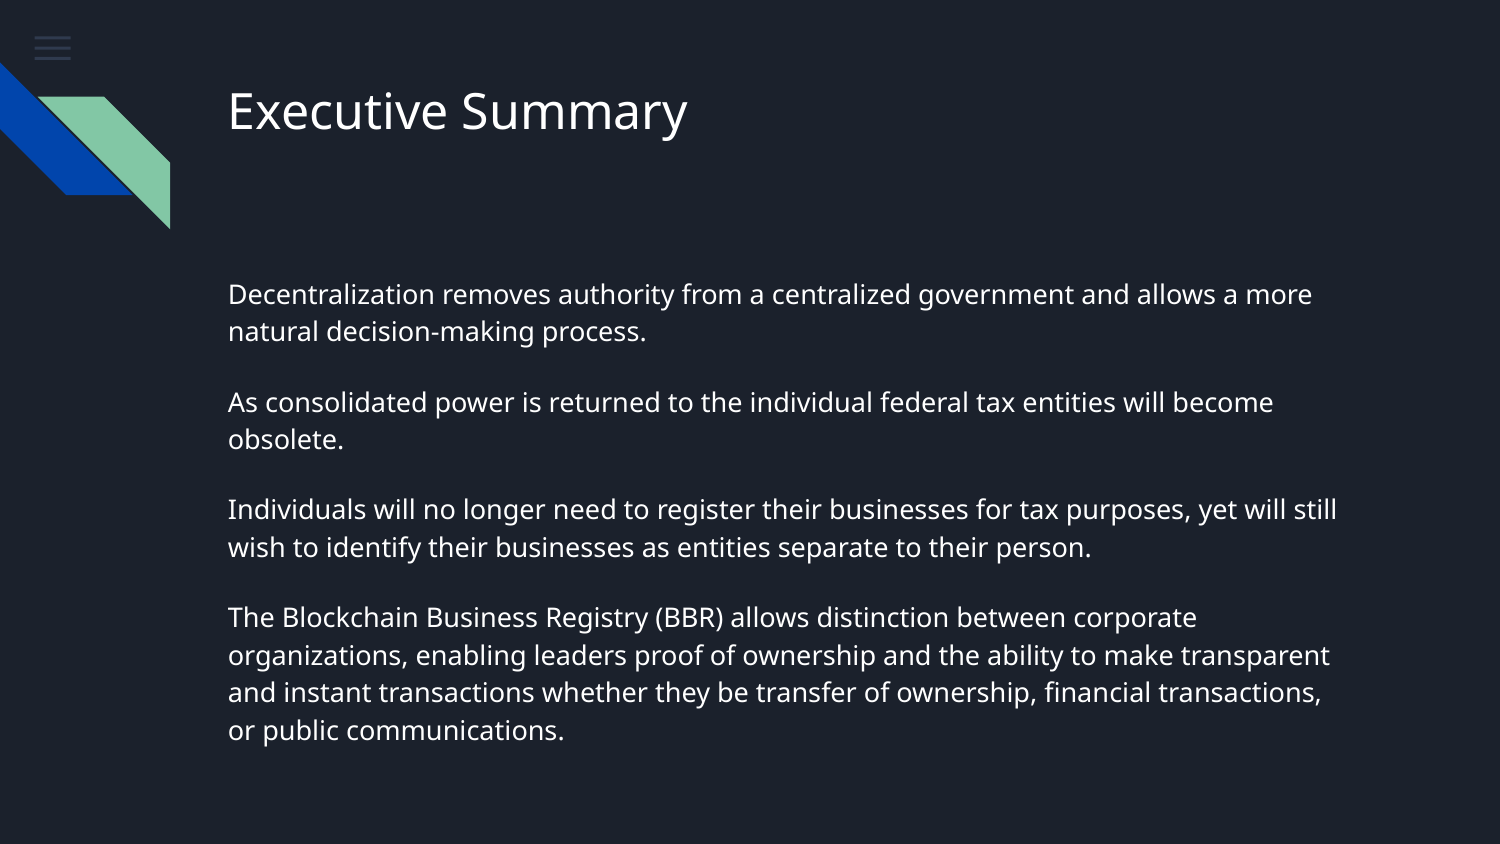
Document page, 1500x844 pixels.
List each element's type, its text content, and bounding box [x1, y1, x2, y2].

list Decentralization removes authority from a centralized government and allows a more natural decision-making process. As consolidated power is returned to the individual federal tax entities will become obsolete. Individuals will no longer need to register their businesses for tax purposes, yet will still wish to identify their businesses as entities separate to their person. The Blockchain Business Registry (BBR) allows distinction between corporate organizations, enabling leaders proof of ownership and the ability to make transparent and instant transactions whether they be transfer of ownership, financial transactions, or public communications. [212, 257, 1368, 735]
title Executive Summary [212, 64, 1368, 215]
